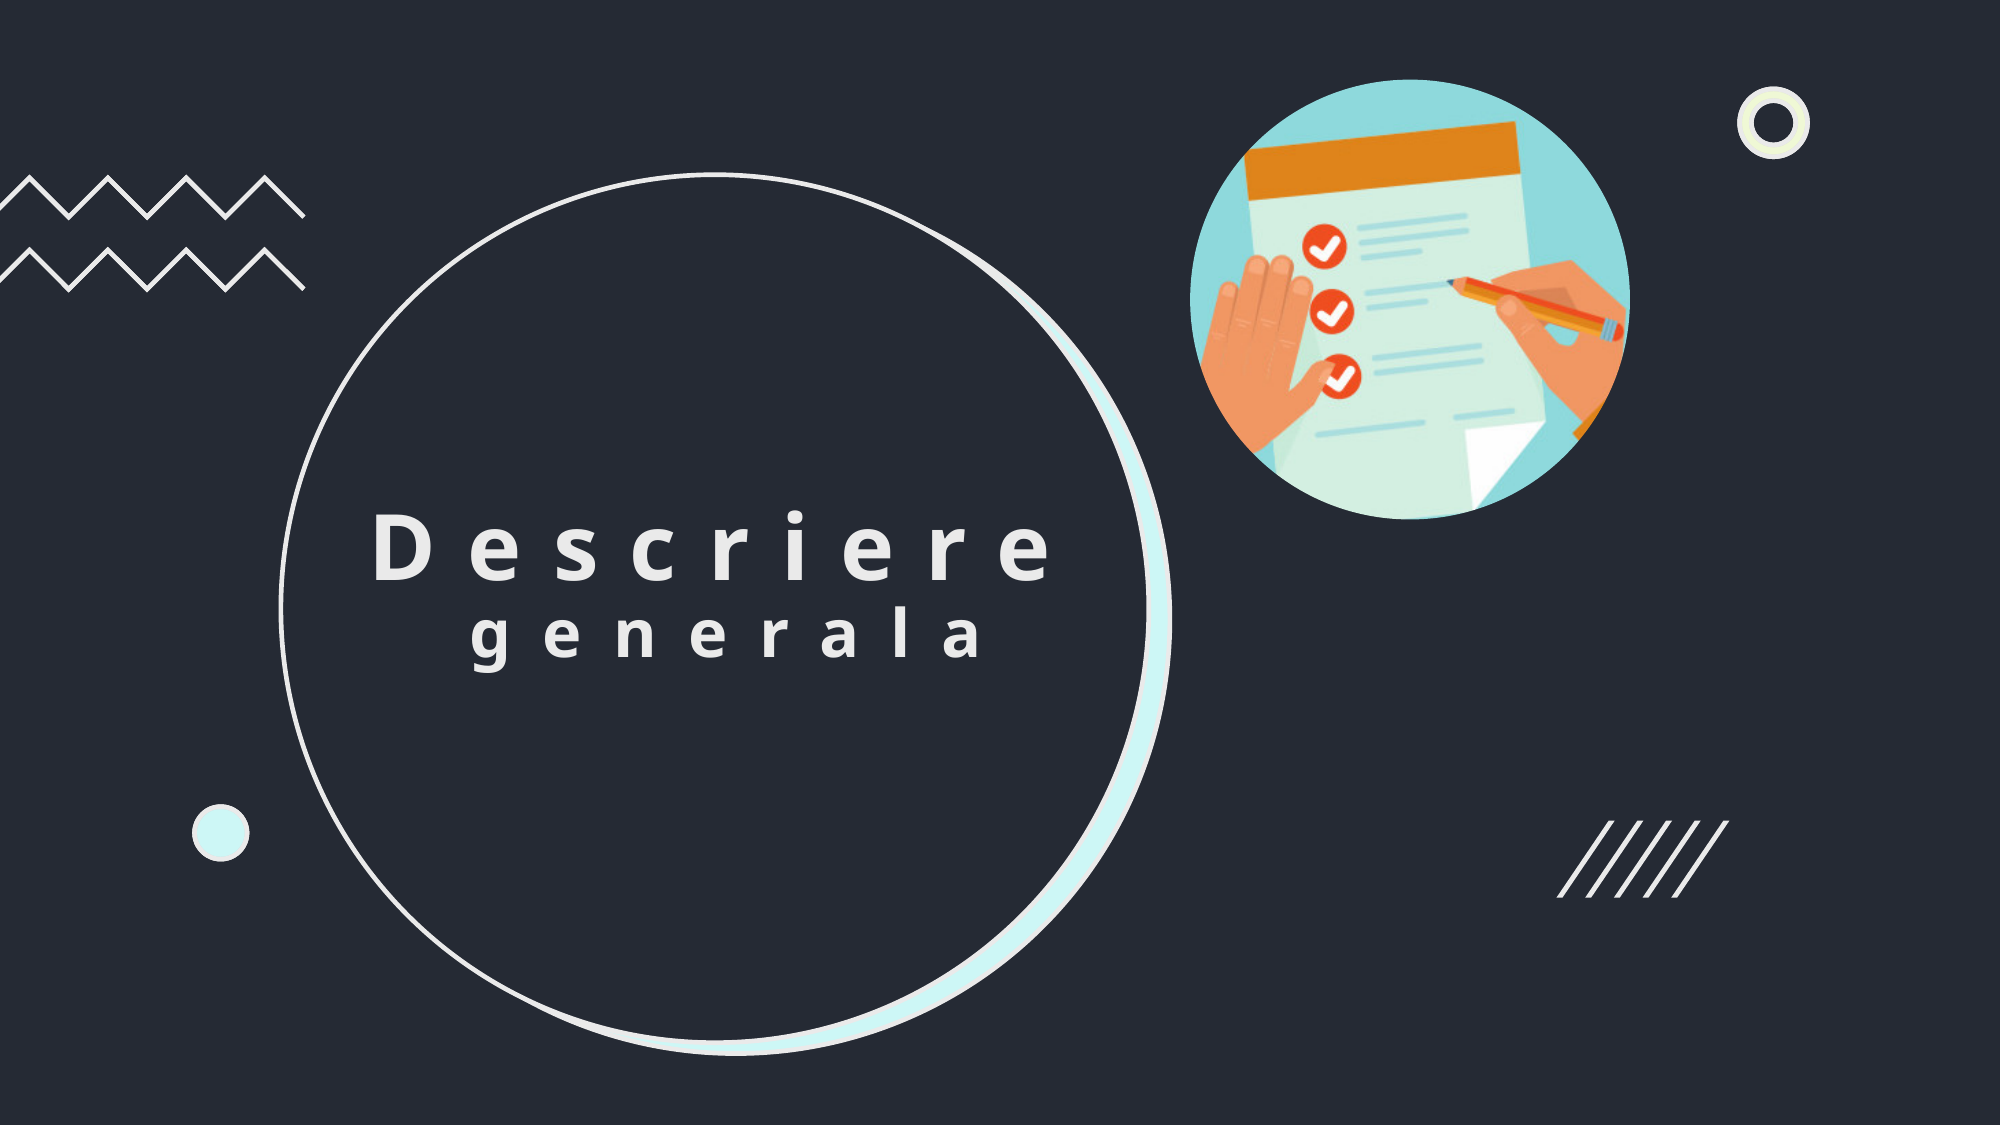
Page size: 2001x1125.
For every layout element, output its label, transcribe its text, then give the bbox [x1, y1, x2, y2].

picture [1190, 79, 1630, 520]
title Descriere generala [79, 442, 1372, 732]
